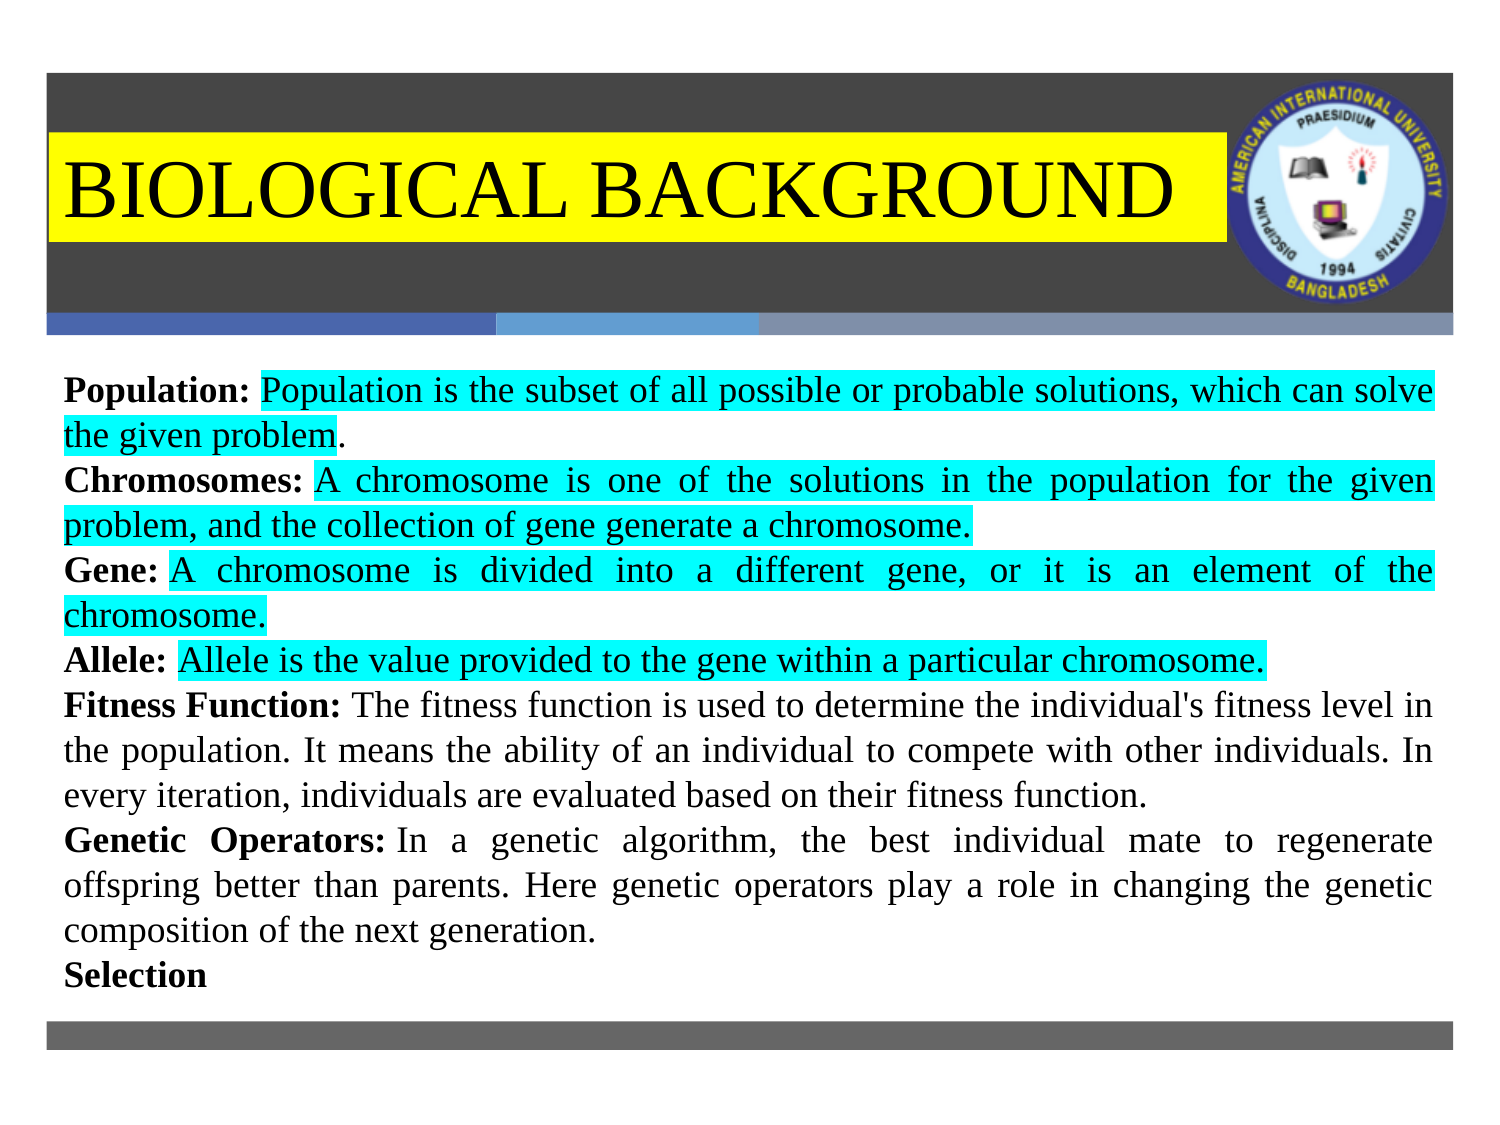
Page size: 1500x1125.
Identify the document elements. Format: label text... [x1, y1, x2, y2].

text_box Population: Population is the subset of all possible or probable solutions, which can solve the given problem. Chromosomes: A chromosome is one of the solutions in the population for the given problem, and the collection of gene generate a chromosome. Gene: A chromosome is divided into a different gene, or it is an element of the chromosome. Allele: Allele is the value provided to the gene within a particular chromosome. Fitness Function: The fitness function is used to determine the individual's fitness level in the population. It means the ability of an individual to compete with other individuals. In every iteration, individuals are evaluated based on their fitness function. Genetic Operators: In a genetic algorithm, the best individual mate to regenerate offspring better than parents. Here genetic operators play a role in changing the genetic composition of the next generation. Selection [48, 357, 1450, 1003]
picture [1220, 75, 1454, 310]
text_box BIOLOGICAL BACKGROUND [48, 132, 1227, 242]
